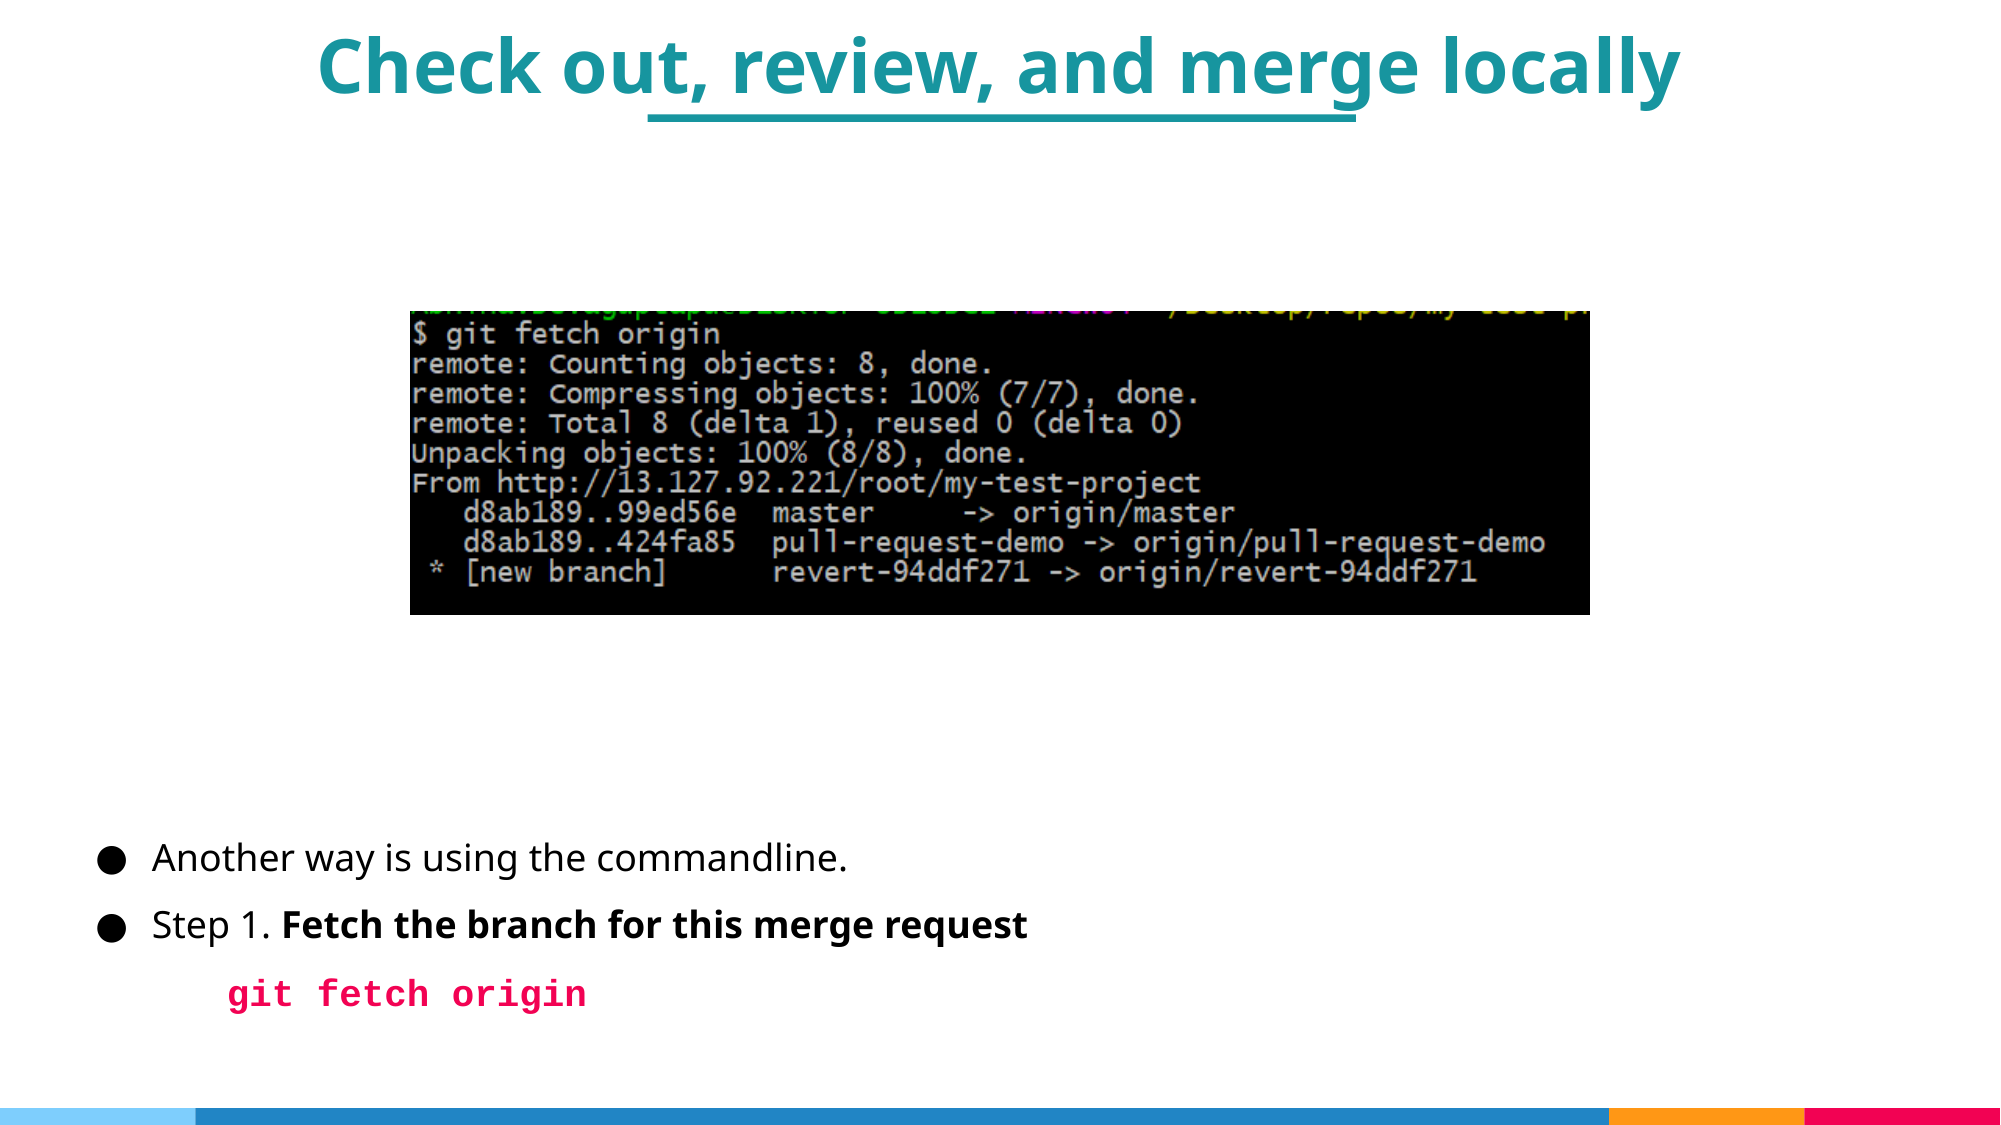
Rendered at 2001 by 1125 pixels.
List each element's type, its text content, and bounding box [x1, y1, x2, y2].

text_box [140, 14, 1859, 123]
text_box Another way is using the commandline. Step 1. Fetch the branch for this merge request git fetch origin [61, 803, 1916, 1014]
picture [409, 310, 1590, 615]
